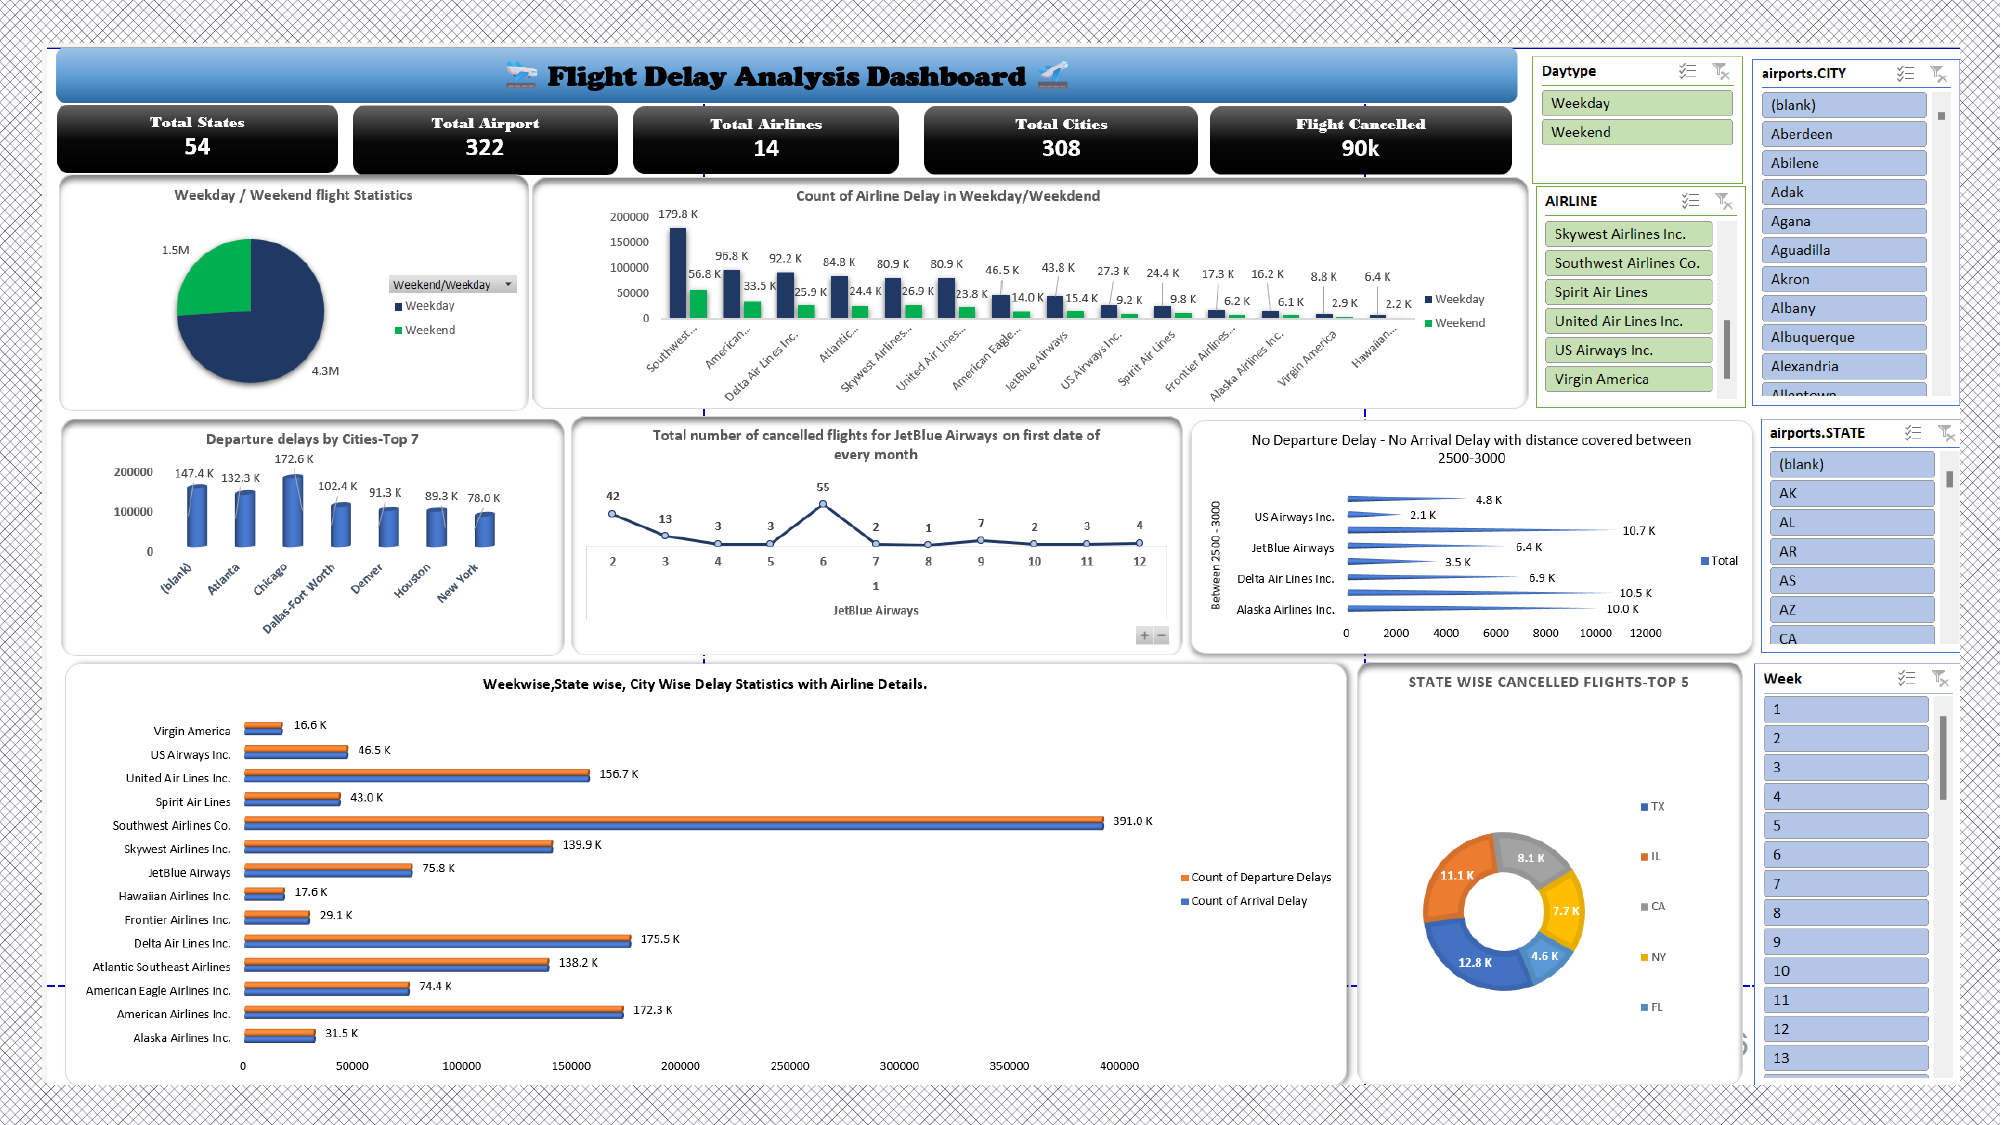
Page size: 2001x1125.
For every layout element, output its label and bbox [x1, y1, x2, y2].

picture [47, 47, 1960, 1085]
